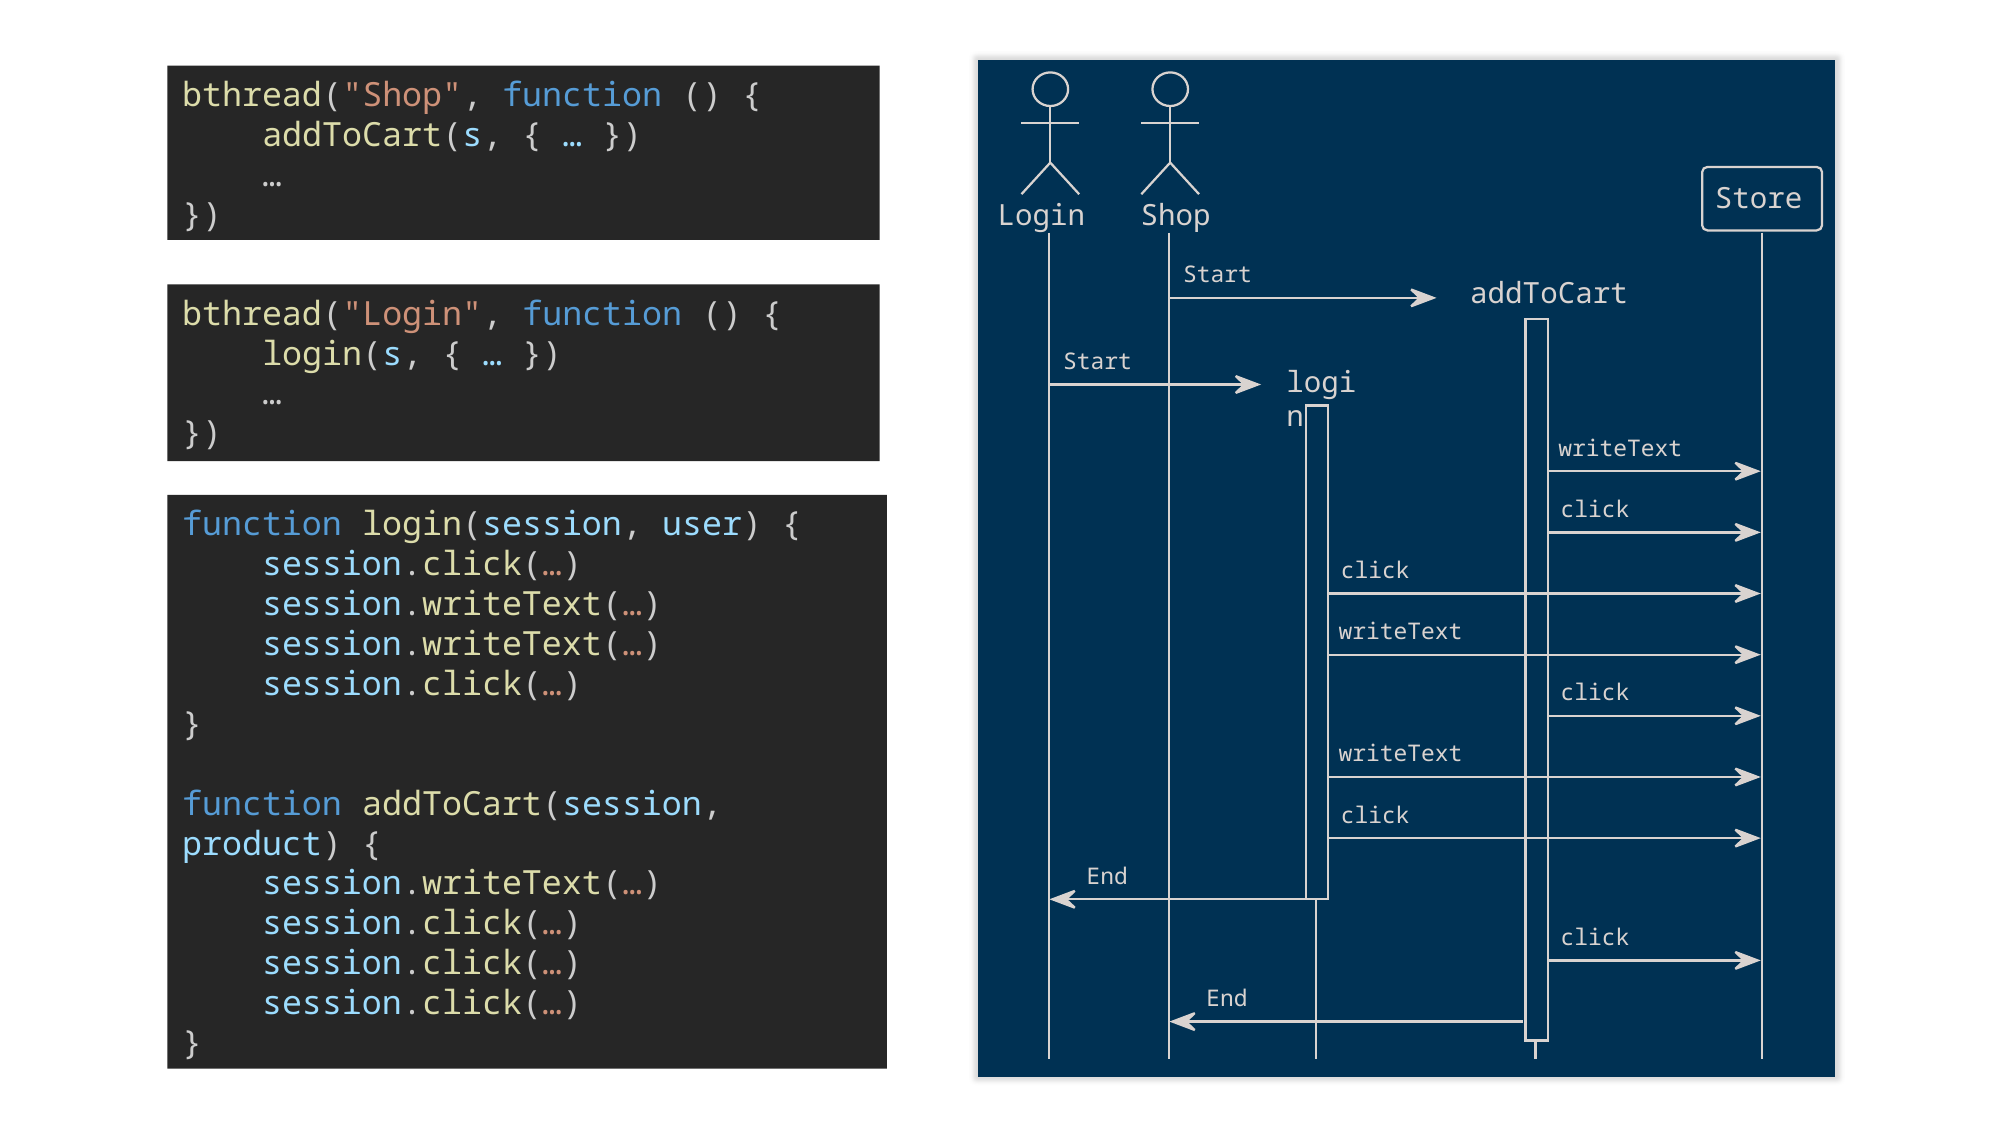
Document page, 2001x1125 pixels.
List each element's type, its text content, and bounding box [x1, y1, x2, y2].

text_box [978, 59, 1836, 1074]
text_box function login(session, user) { session.click(…) session.writeText(…) session.writeText(…) session.click(…) } function addToCart(session, product) { session.writeText(…) session.click(…) session.click(…) session.click(…) } [167, 494, 887, 1069]
text_box bthread("Shop", function () { addToCart(s, { … }) … }) [167, 65, 880, 240]
text_box bthread("Login", function () { login(s, { … }) … }) [167, 284, 880, 462]
